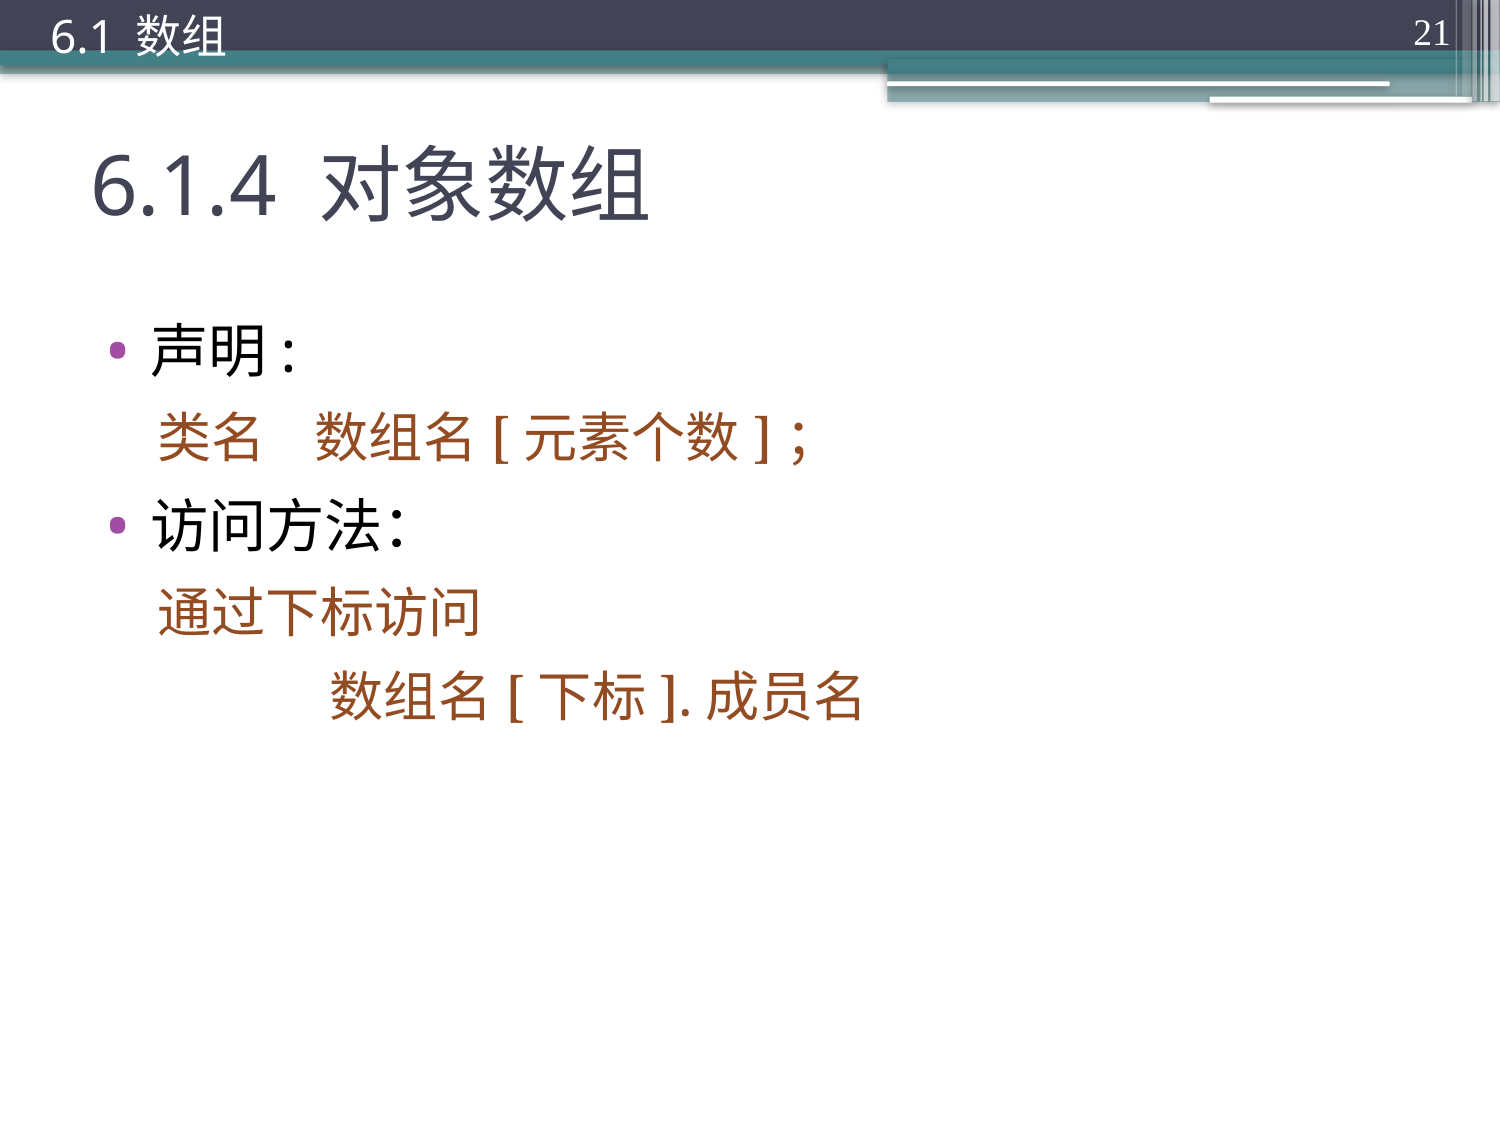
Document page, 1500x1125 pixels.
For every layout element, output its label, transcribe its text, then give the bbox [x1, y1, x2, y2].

list 声明: 类名 数组名[元素个数]； 访问方法： 通过下标访问 数组名[下标].成员名 [75, 292, 1425, 1079]
title 6.1.4 对象数组 [75, 94, 1425, 270]
text_box 6.1 数组 [35, 0, 1117, 71]
slide_number 21 [1340, 0, 1466, 61]
